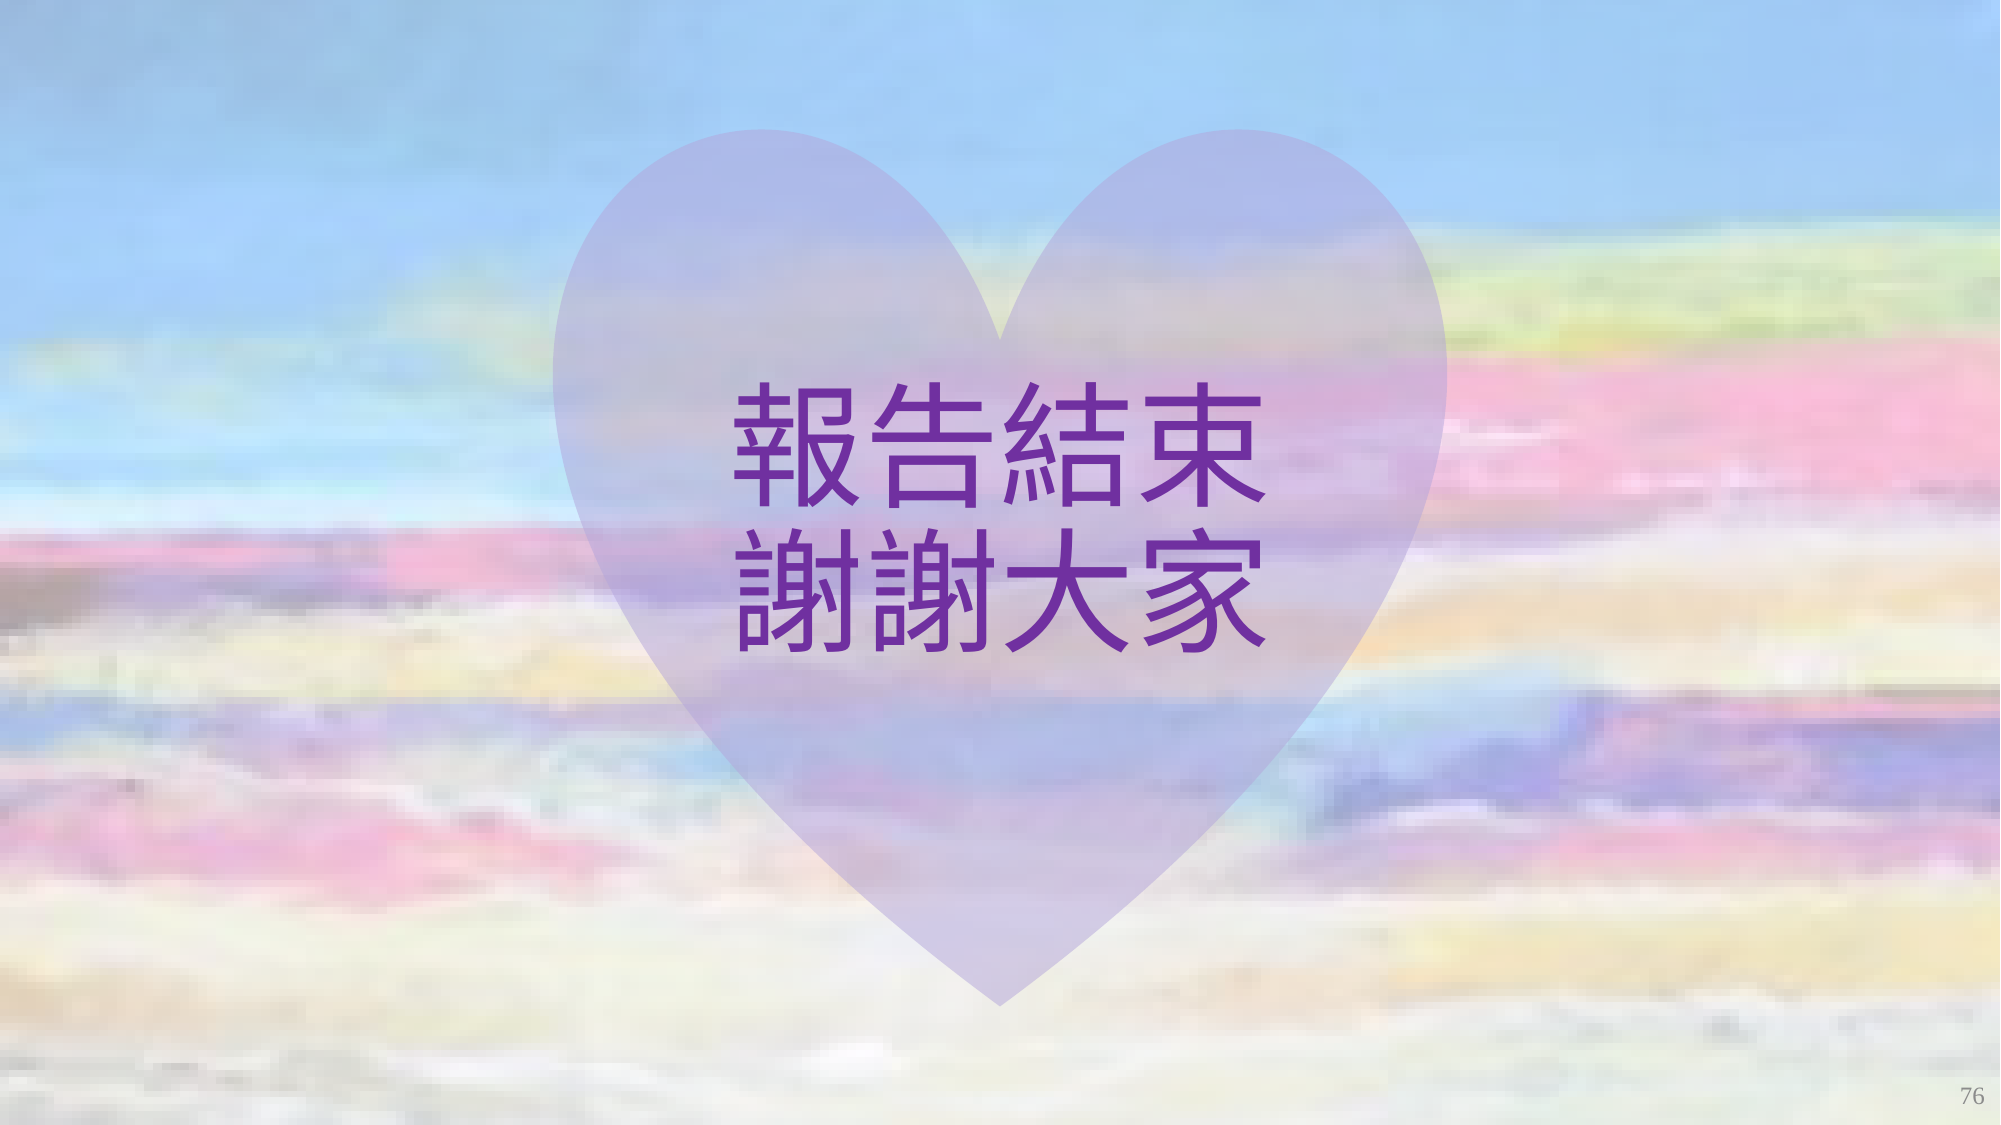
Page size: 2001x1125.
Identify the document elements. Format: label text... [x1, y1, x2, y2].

slide_number 76 [1550, 1065, 2000, 1125]
